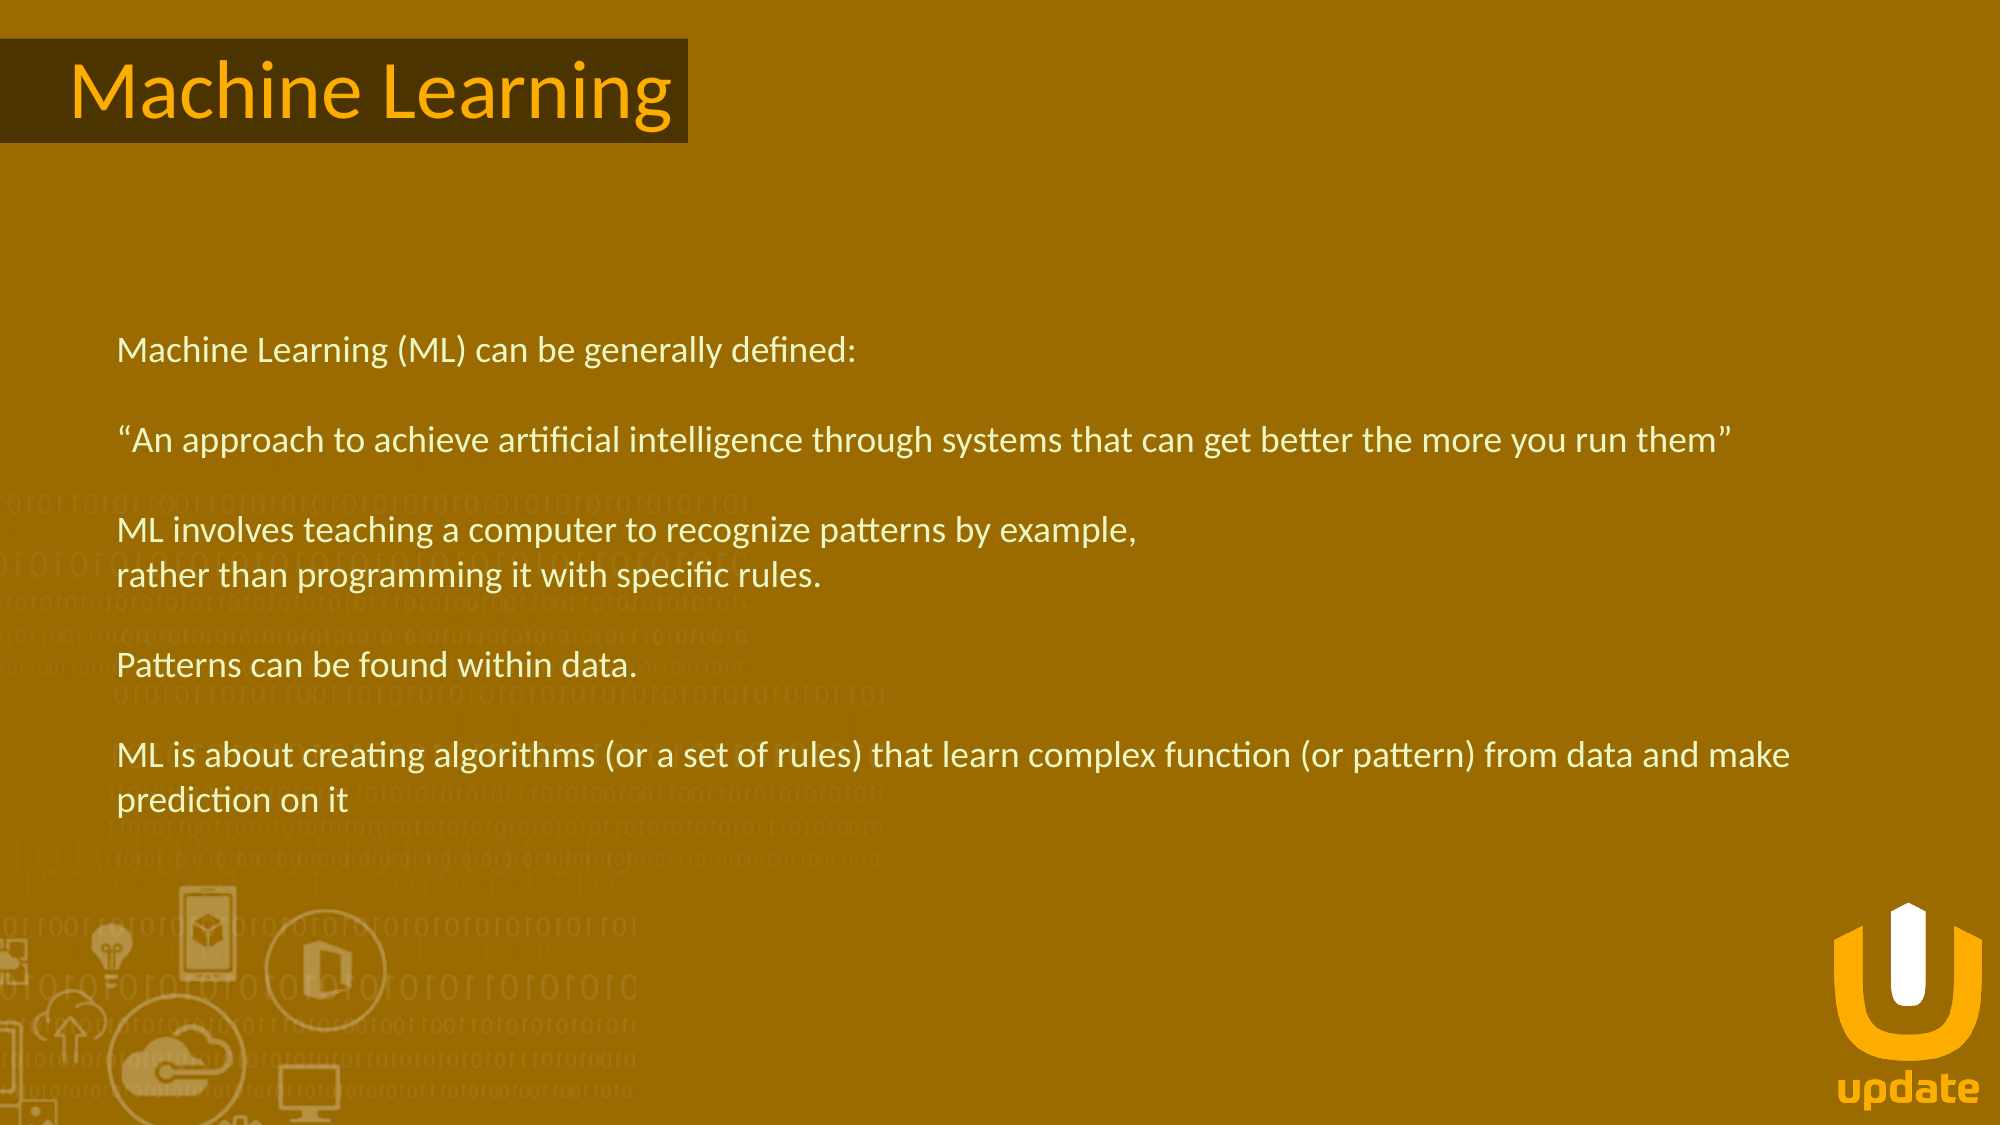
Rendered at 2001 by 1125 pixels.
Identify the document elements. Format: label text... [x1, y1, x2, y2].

picture [1834, 901, 1982, 1113]
text_box Machine Learning (ML) can be generally defined: “An approach to achieve artificial intelligence through systems that can get better the more you run them” ML involves teaching a computer to recognize patterns by example, rather than programming it with specific rules. Patterns can be found within data. ML is about creating algorithms (or a set of rules) that learn complex function (or pattern) from data and make prediction on it [101, 317, 1857, 873]
text_box Machine Learning [0, 38, 688, 143]
picture [0, 380, 1296, 1125]
